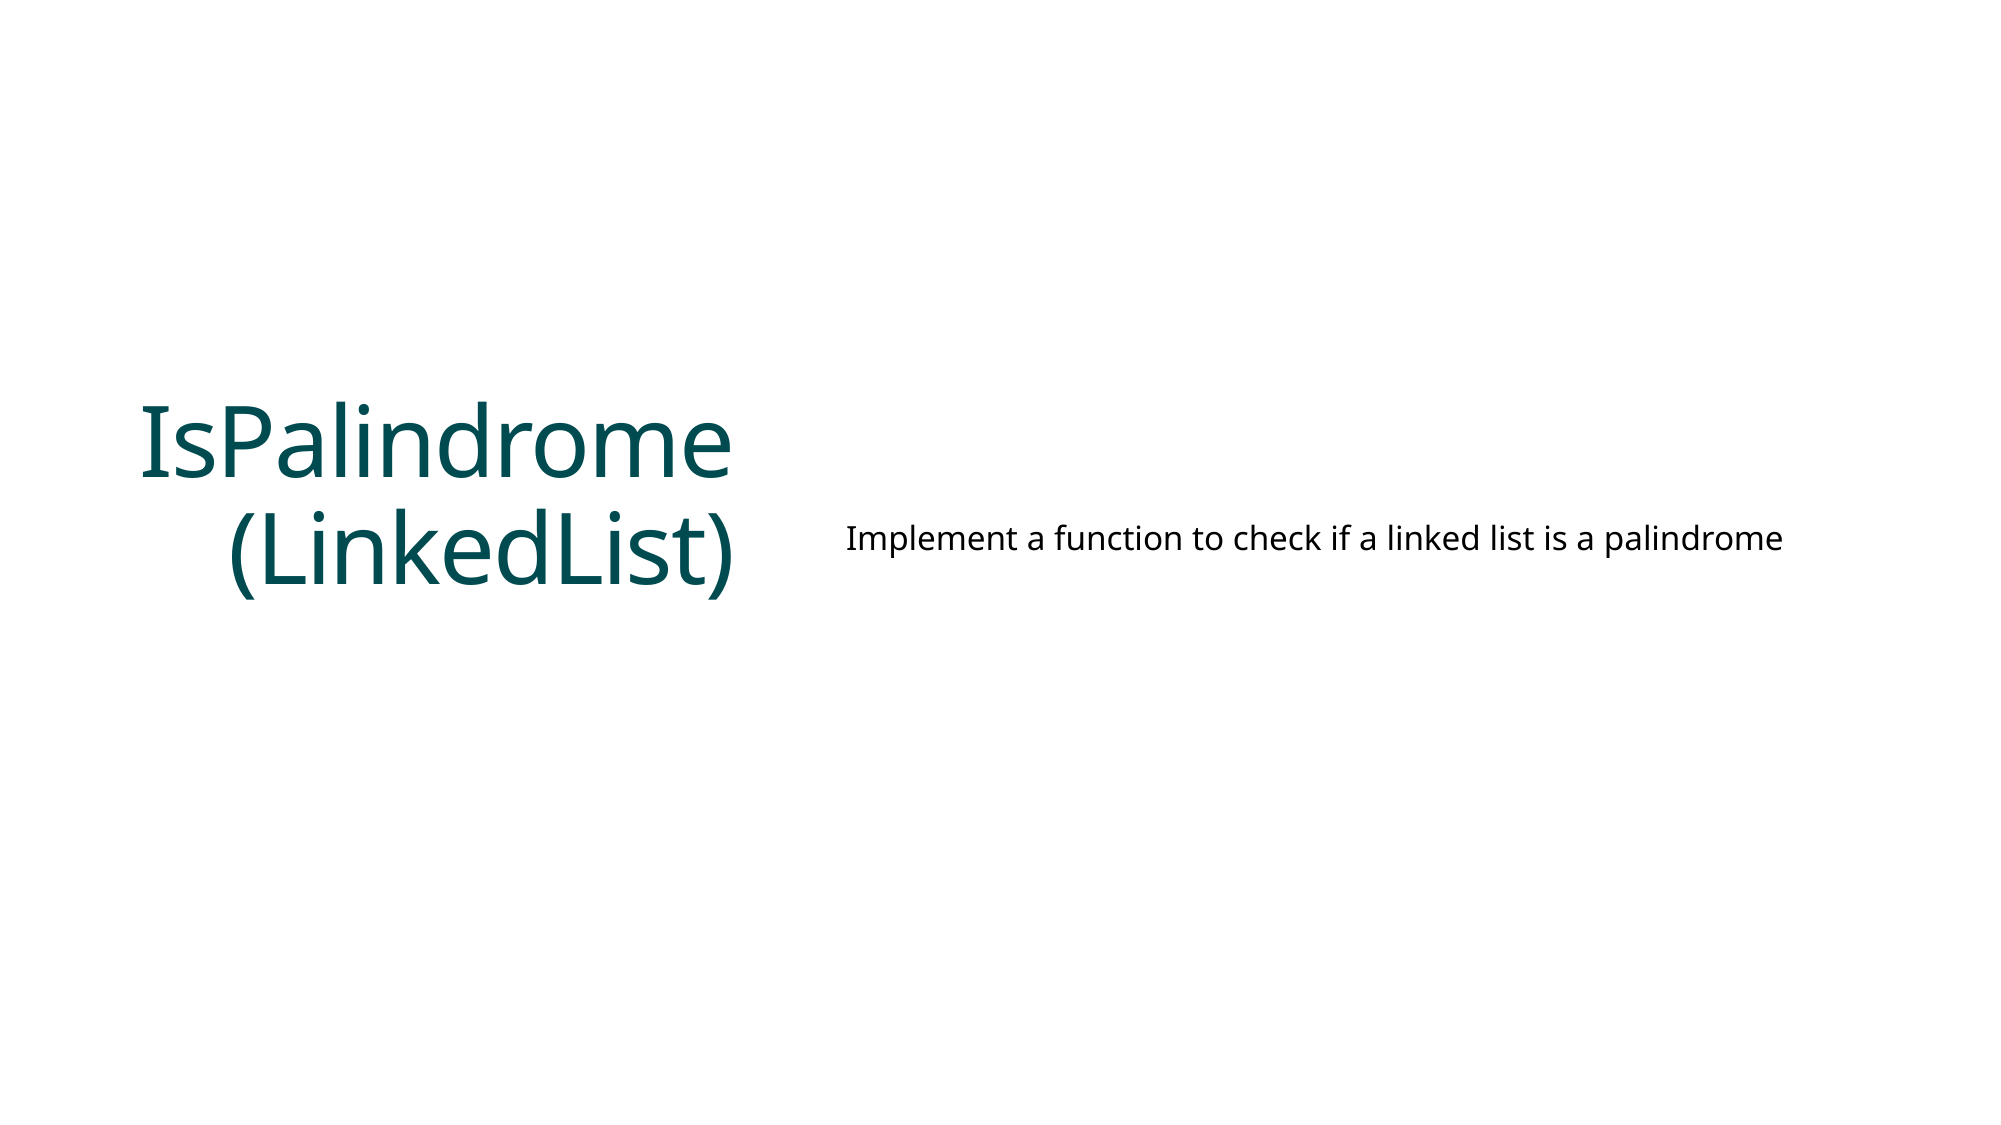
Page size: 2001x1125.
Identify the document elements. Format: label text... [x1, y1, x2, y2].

title IsPalindrome (LinkedList) [115, 379, 759, 722]
list Implement a function to check if a linked list is a palindrome [822, 294, 1869, 807]
